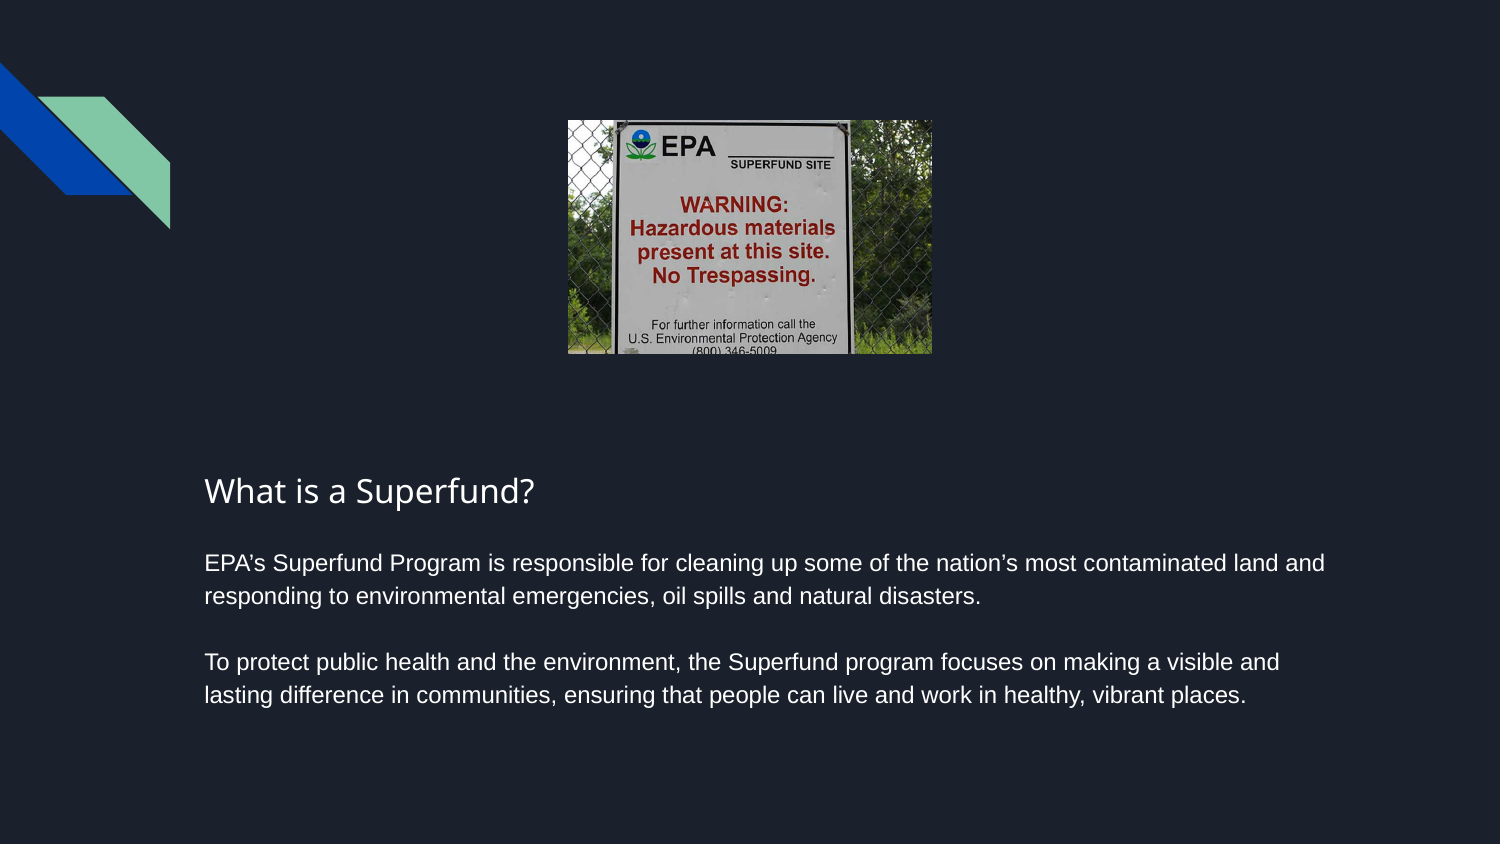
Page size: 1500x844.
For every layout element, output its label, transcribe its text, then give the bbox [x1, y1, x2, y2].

list What is a Superfund? EPA’s Superfund Program is responsible for cleaning up some of the nation’s most contaminated land and responding to environmental emergencies, oil spills and natural disasters. To protect public health and the environment, the Superfund program focuses on making a visible and lasting difference in communities, ensuring that people can live and work in healthy, vibrant places. [189, 448, 1354, 734]
picture [568, 120, 932, 354]
